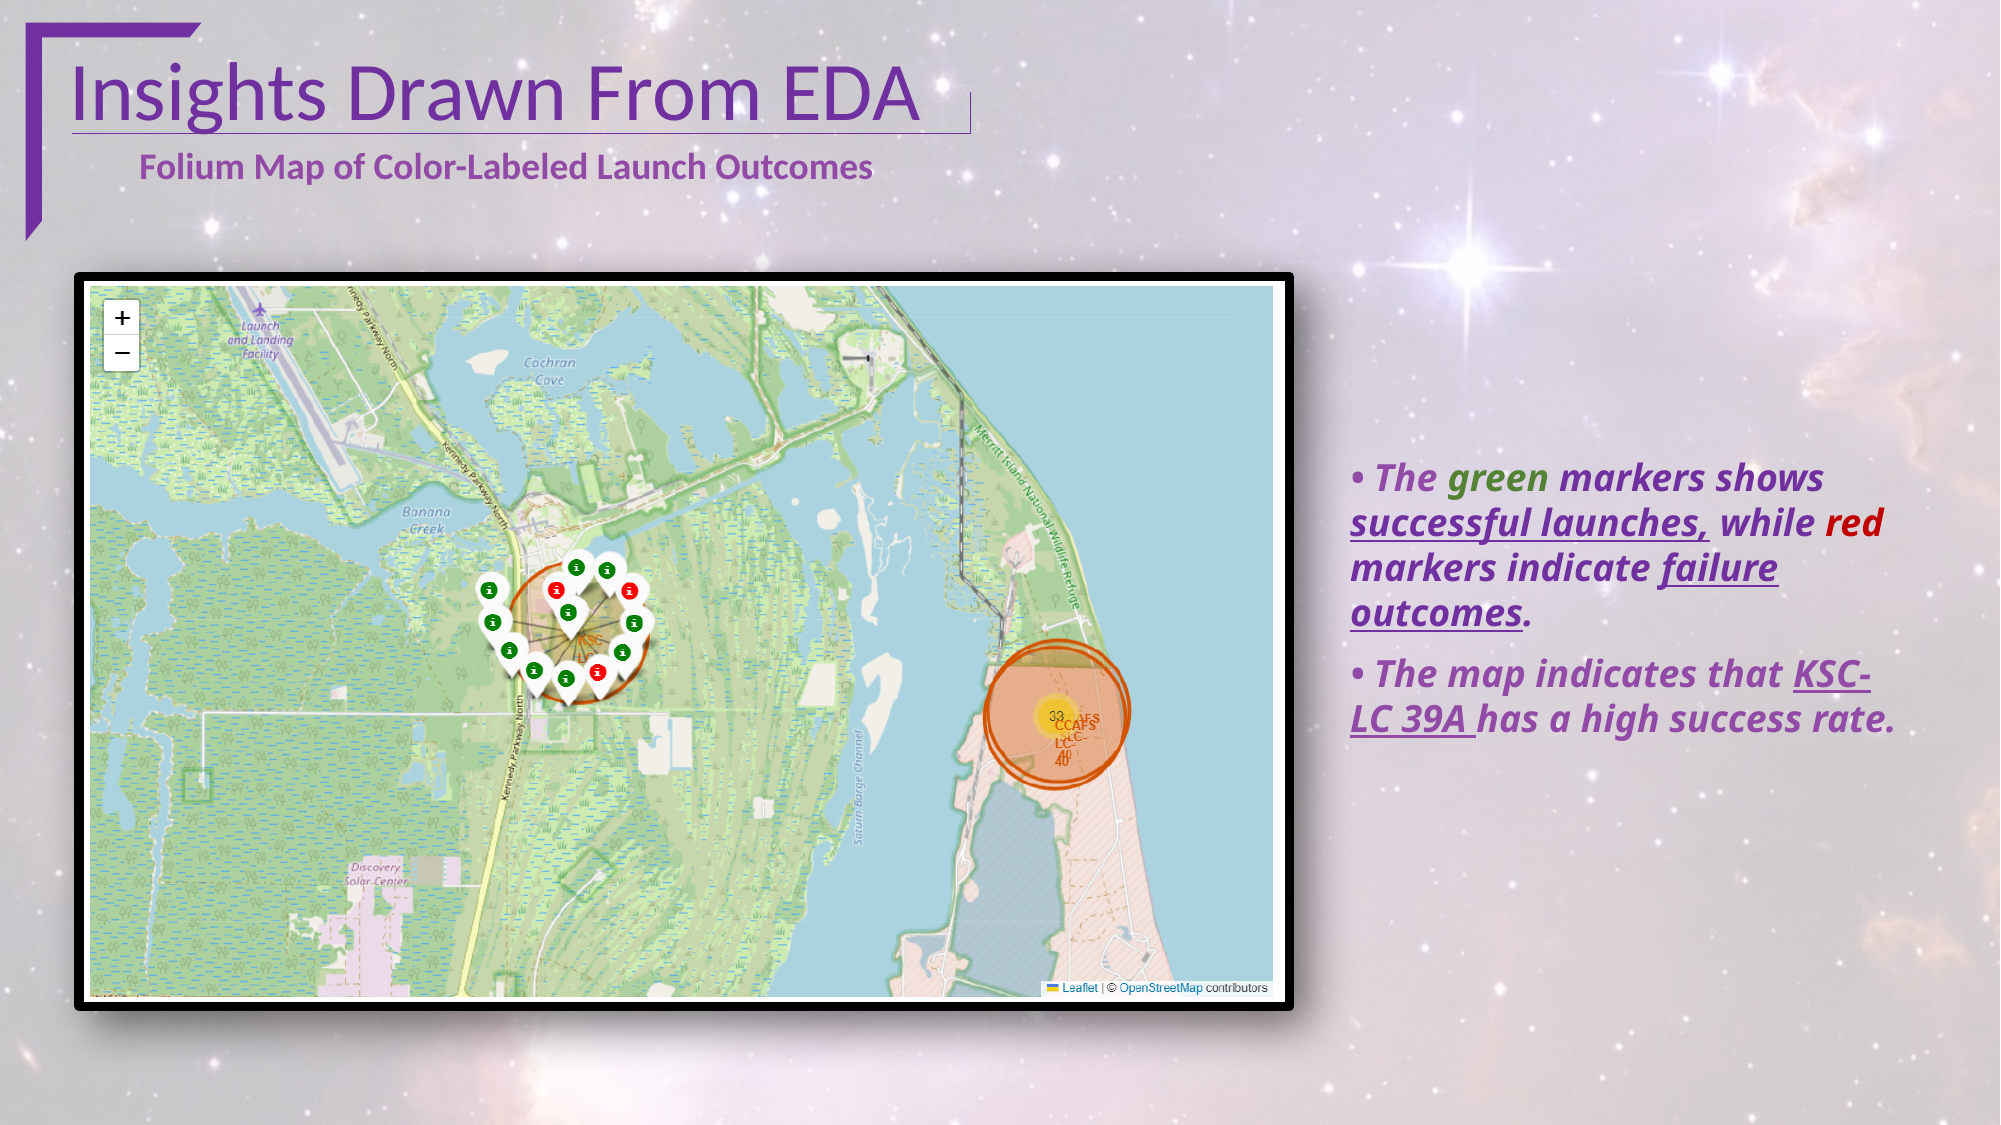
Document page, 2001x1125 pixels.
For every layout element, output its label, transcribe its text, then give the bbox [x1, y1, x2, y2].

text_box • The green markers shows successful launches, while red markers indicate failure outcomes. [1343, 446, 1917, 642]
text_box [24, 145, 43, 244]
text_box [24, 21, 204, 29]
text_box • The map indicates that KSC-LC 39A has a high success rate. [1343, 642, 1917, 747]
text_box Folium Map of Color-Labeled Launch Outcomes [71, 135, 942, 195]
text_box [71, 92, 971, 134]
text_box Insights Drawn From EDA [0, 29, 1000, 145]
picture [83, 281, 1285, 1002]
